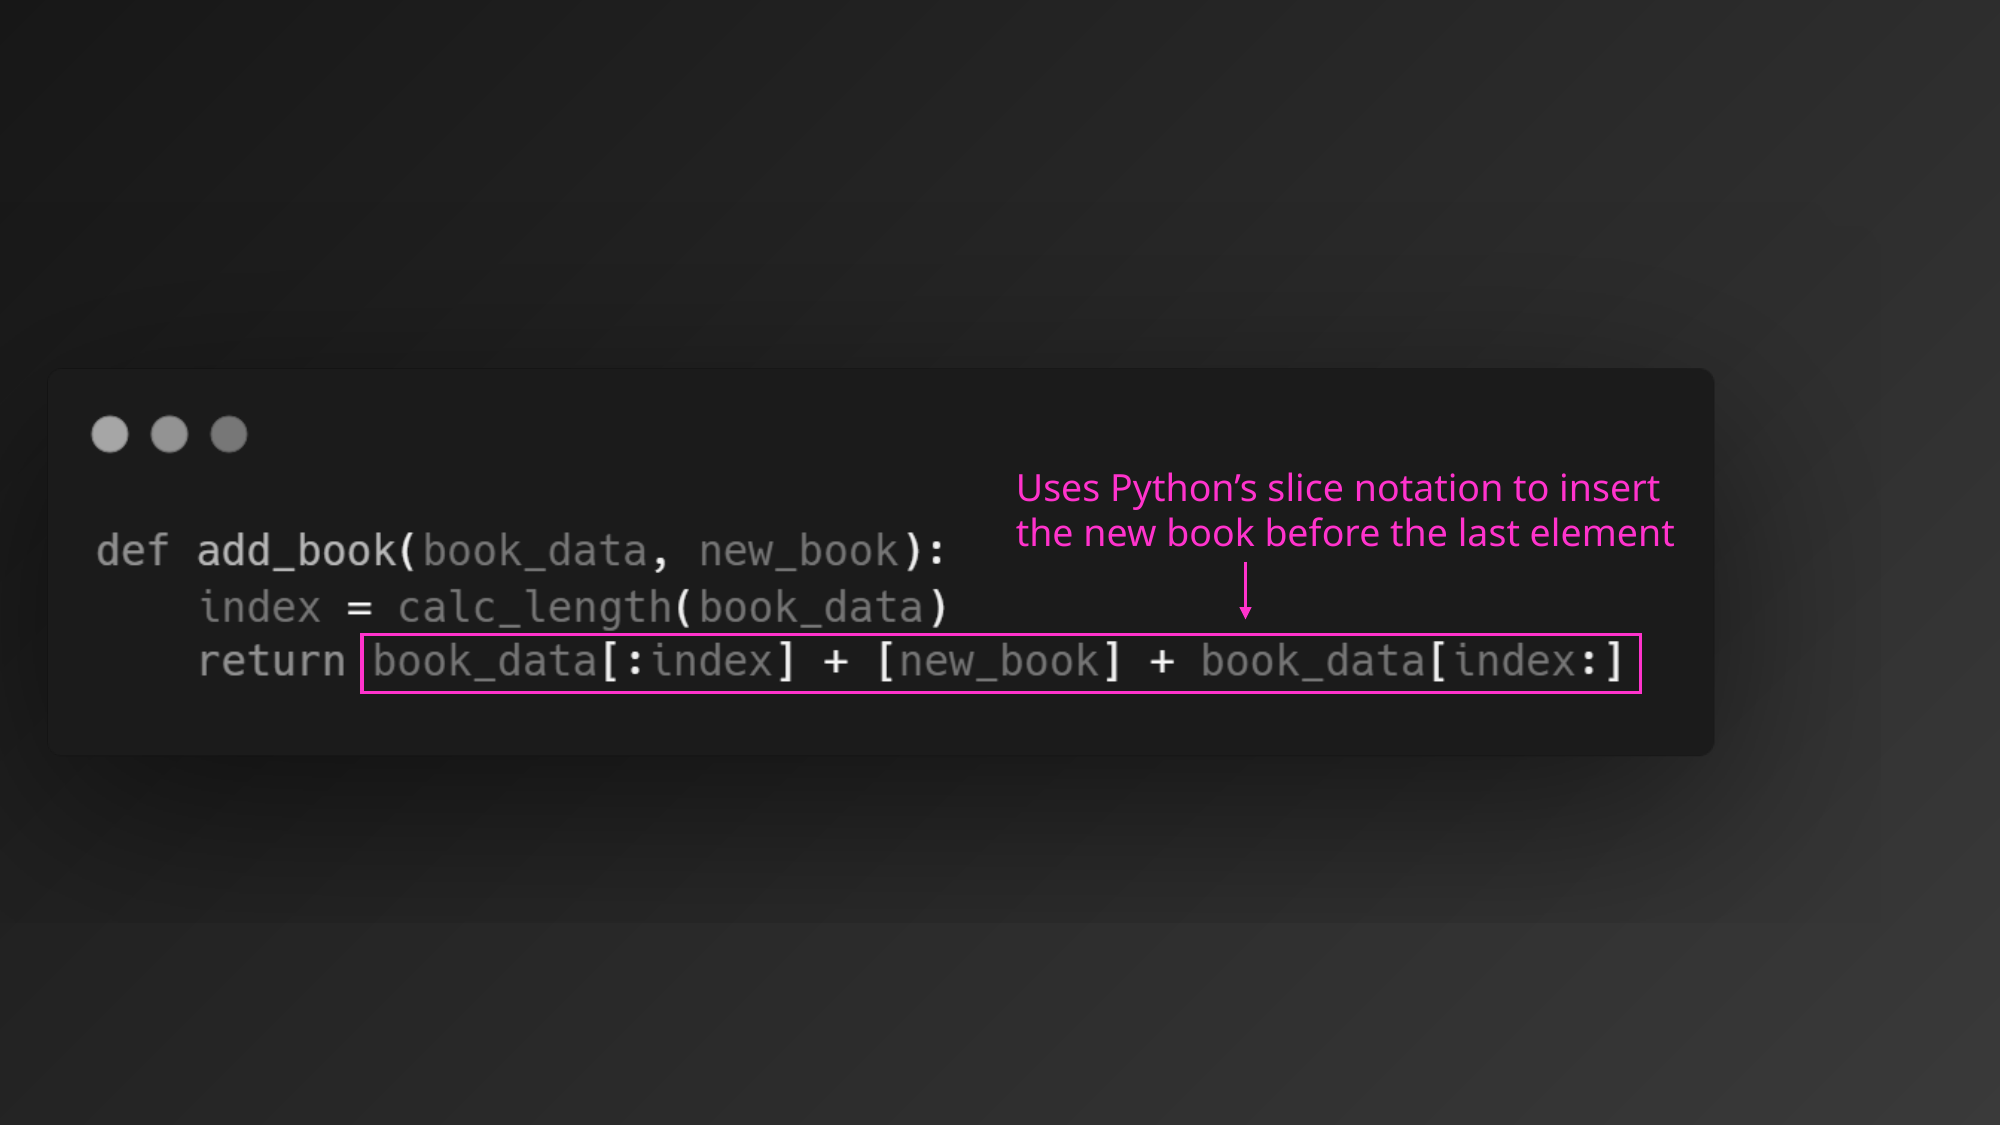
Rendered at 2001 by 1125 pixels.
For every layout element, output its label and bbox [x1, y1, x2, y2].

picture [0, 201, 1882, 924]
